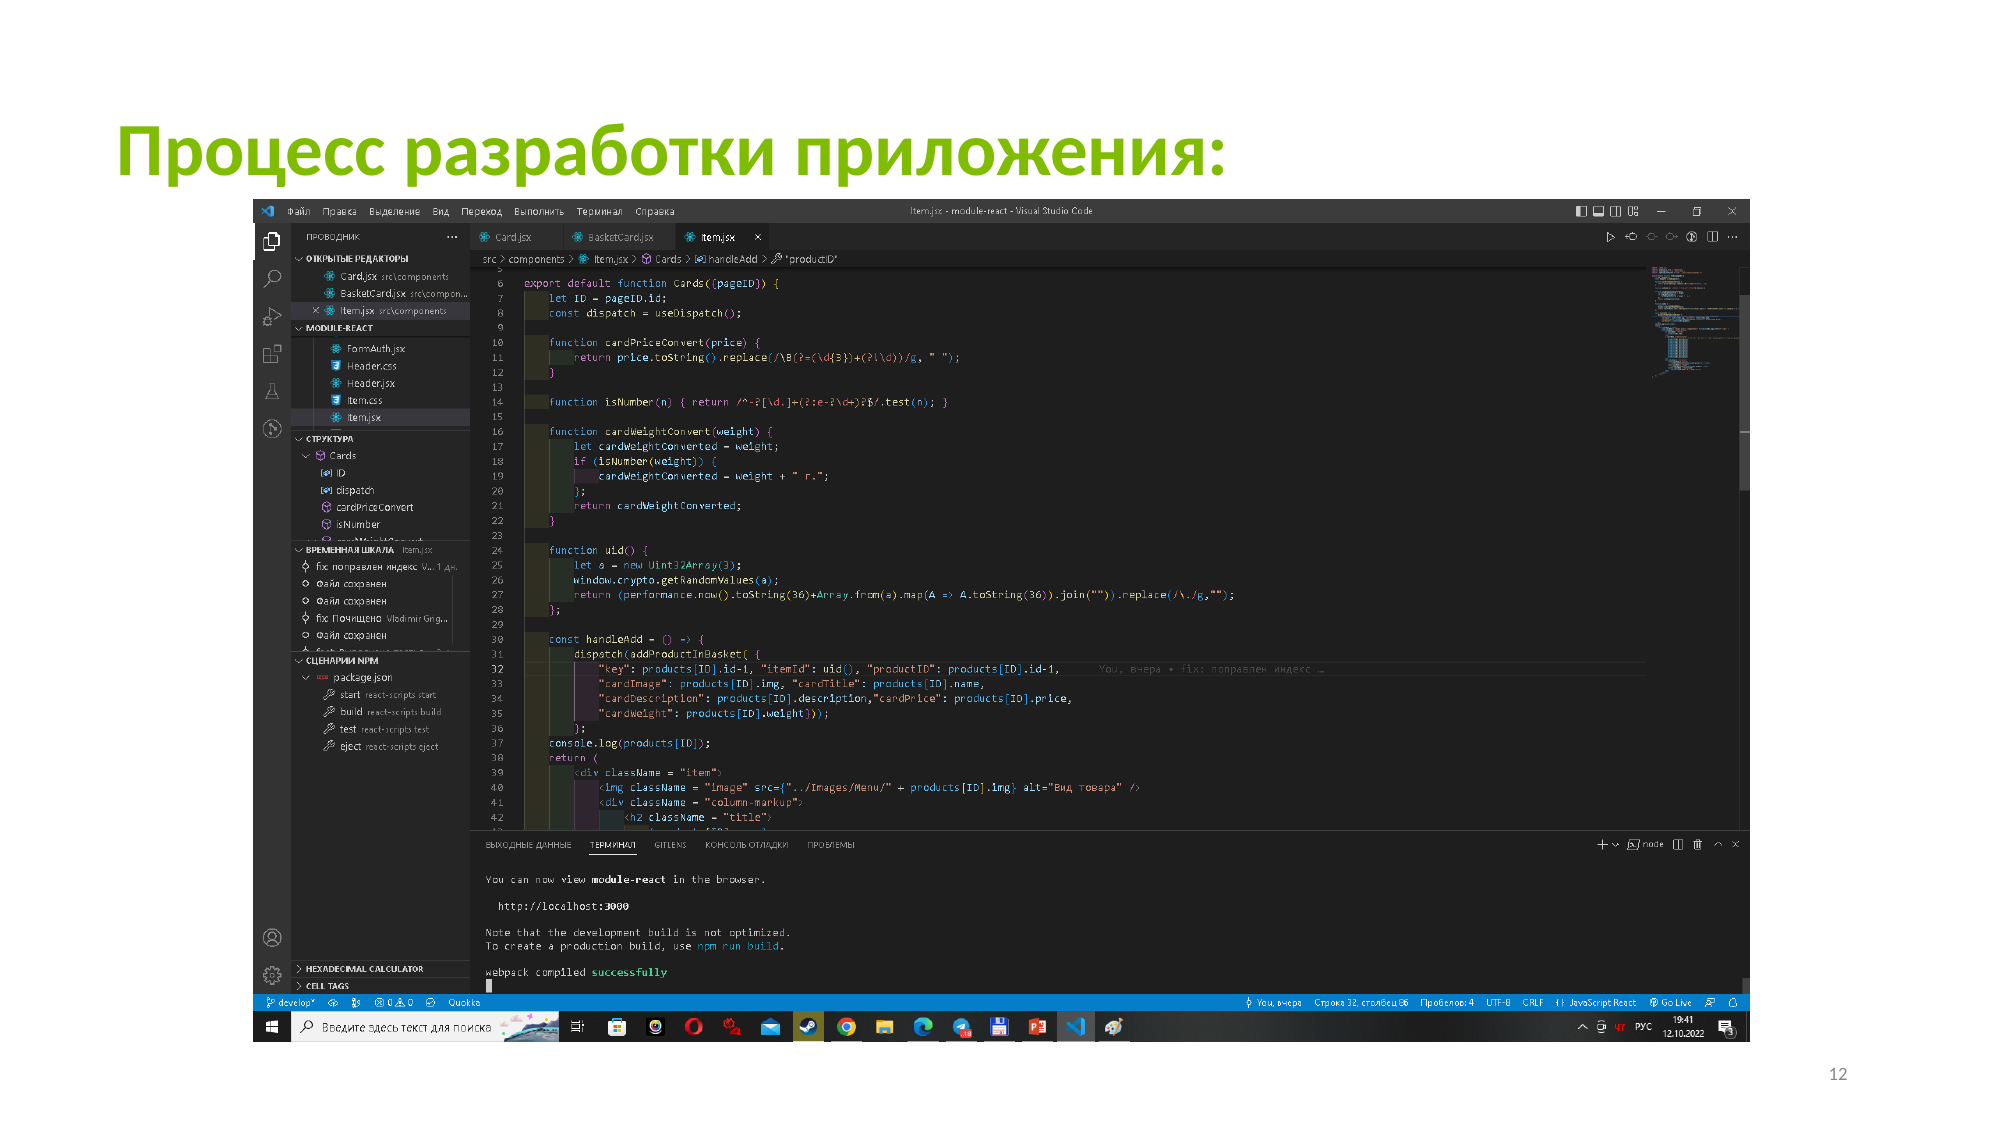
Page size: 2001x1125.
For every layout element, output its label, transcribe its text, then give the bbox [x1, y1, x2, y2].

title Процесс разработки приложения: [101, 103, 1371, 200]
slide_number 12 [1749, 1042, 1863, 1103]
picture [253, 199, 1751, 1042]
